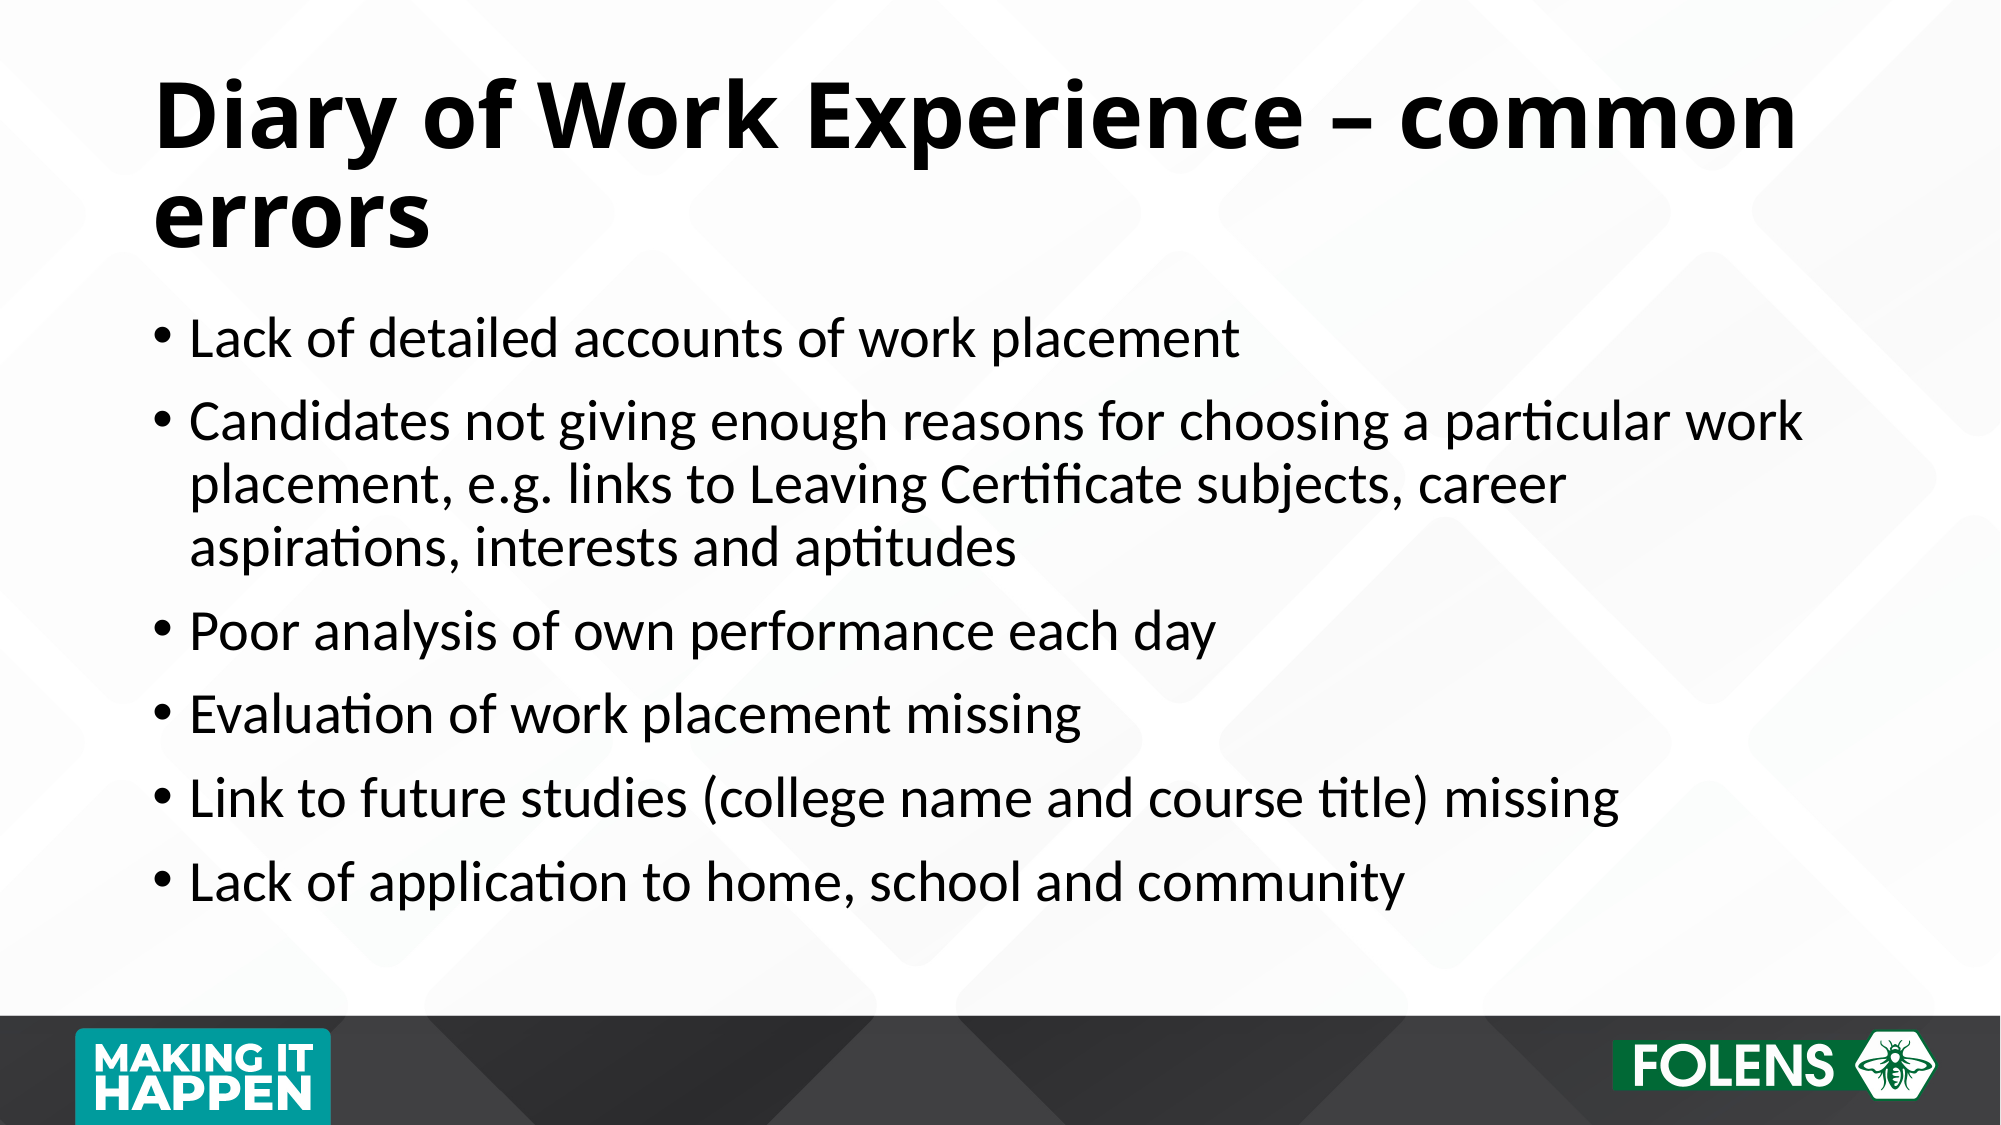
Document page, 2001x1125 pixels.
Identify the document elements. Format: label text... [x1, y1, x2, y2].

picture [0, 0, 2001, 1125]
list Lack of detailed accounts of work placement Candidates not giving enough reasons for choosing a particular work placement, e.g. links to Leaving Certificate subjects, career aspirations, interests and aptitudes Poor analysis of own performance each day Evaluation of work placement missing Link to future studies (college name and course title) missing Lack of application to home, school and community [137, 299, 1863, 1014]
title Diary of Work Experience – common errors [137, 59, 1863, 278]
